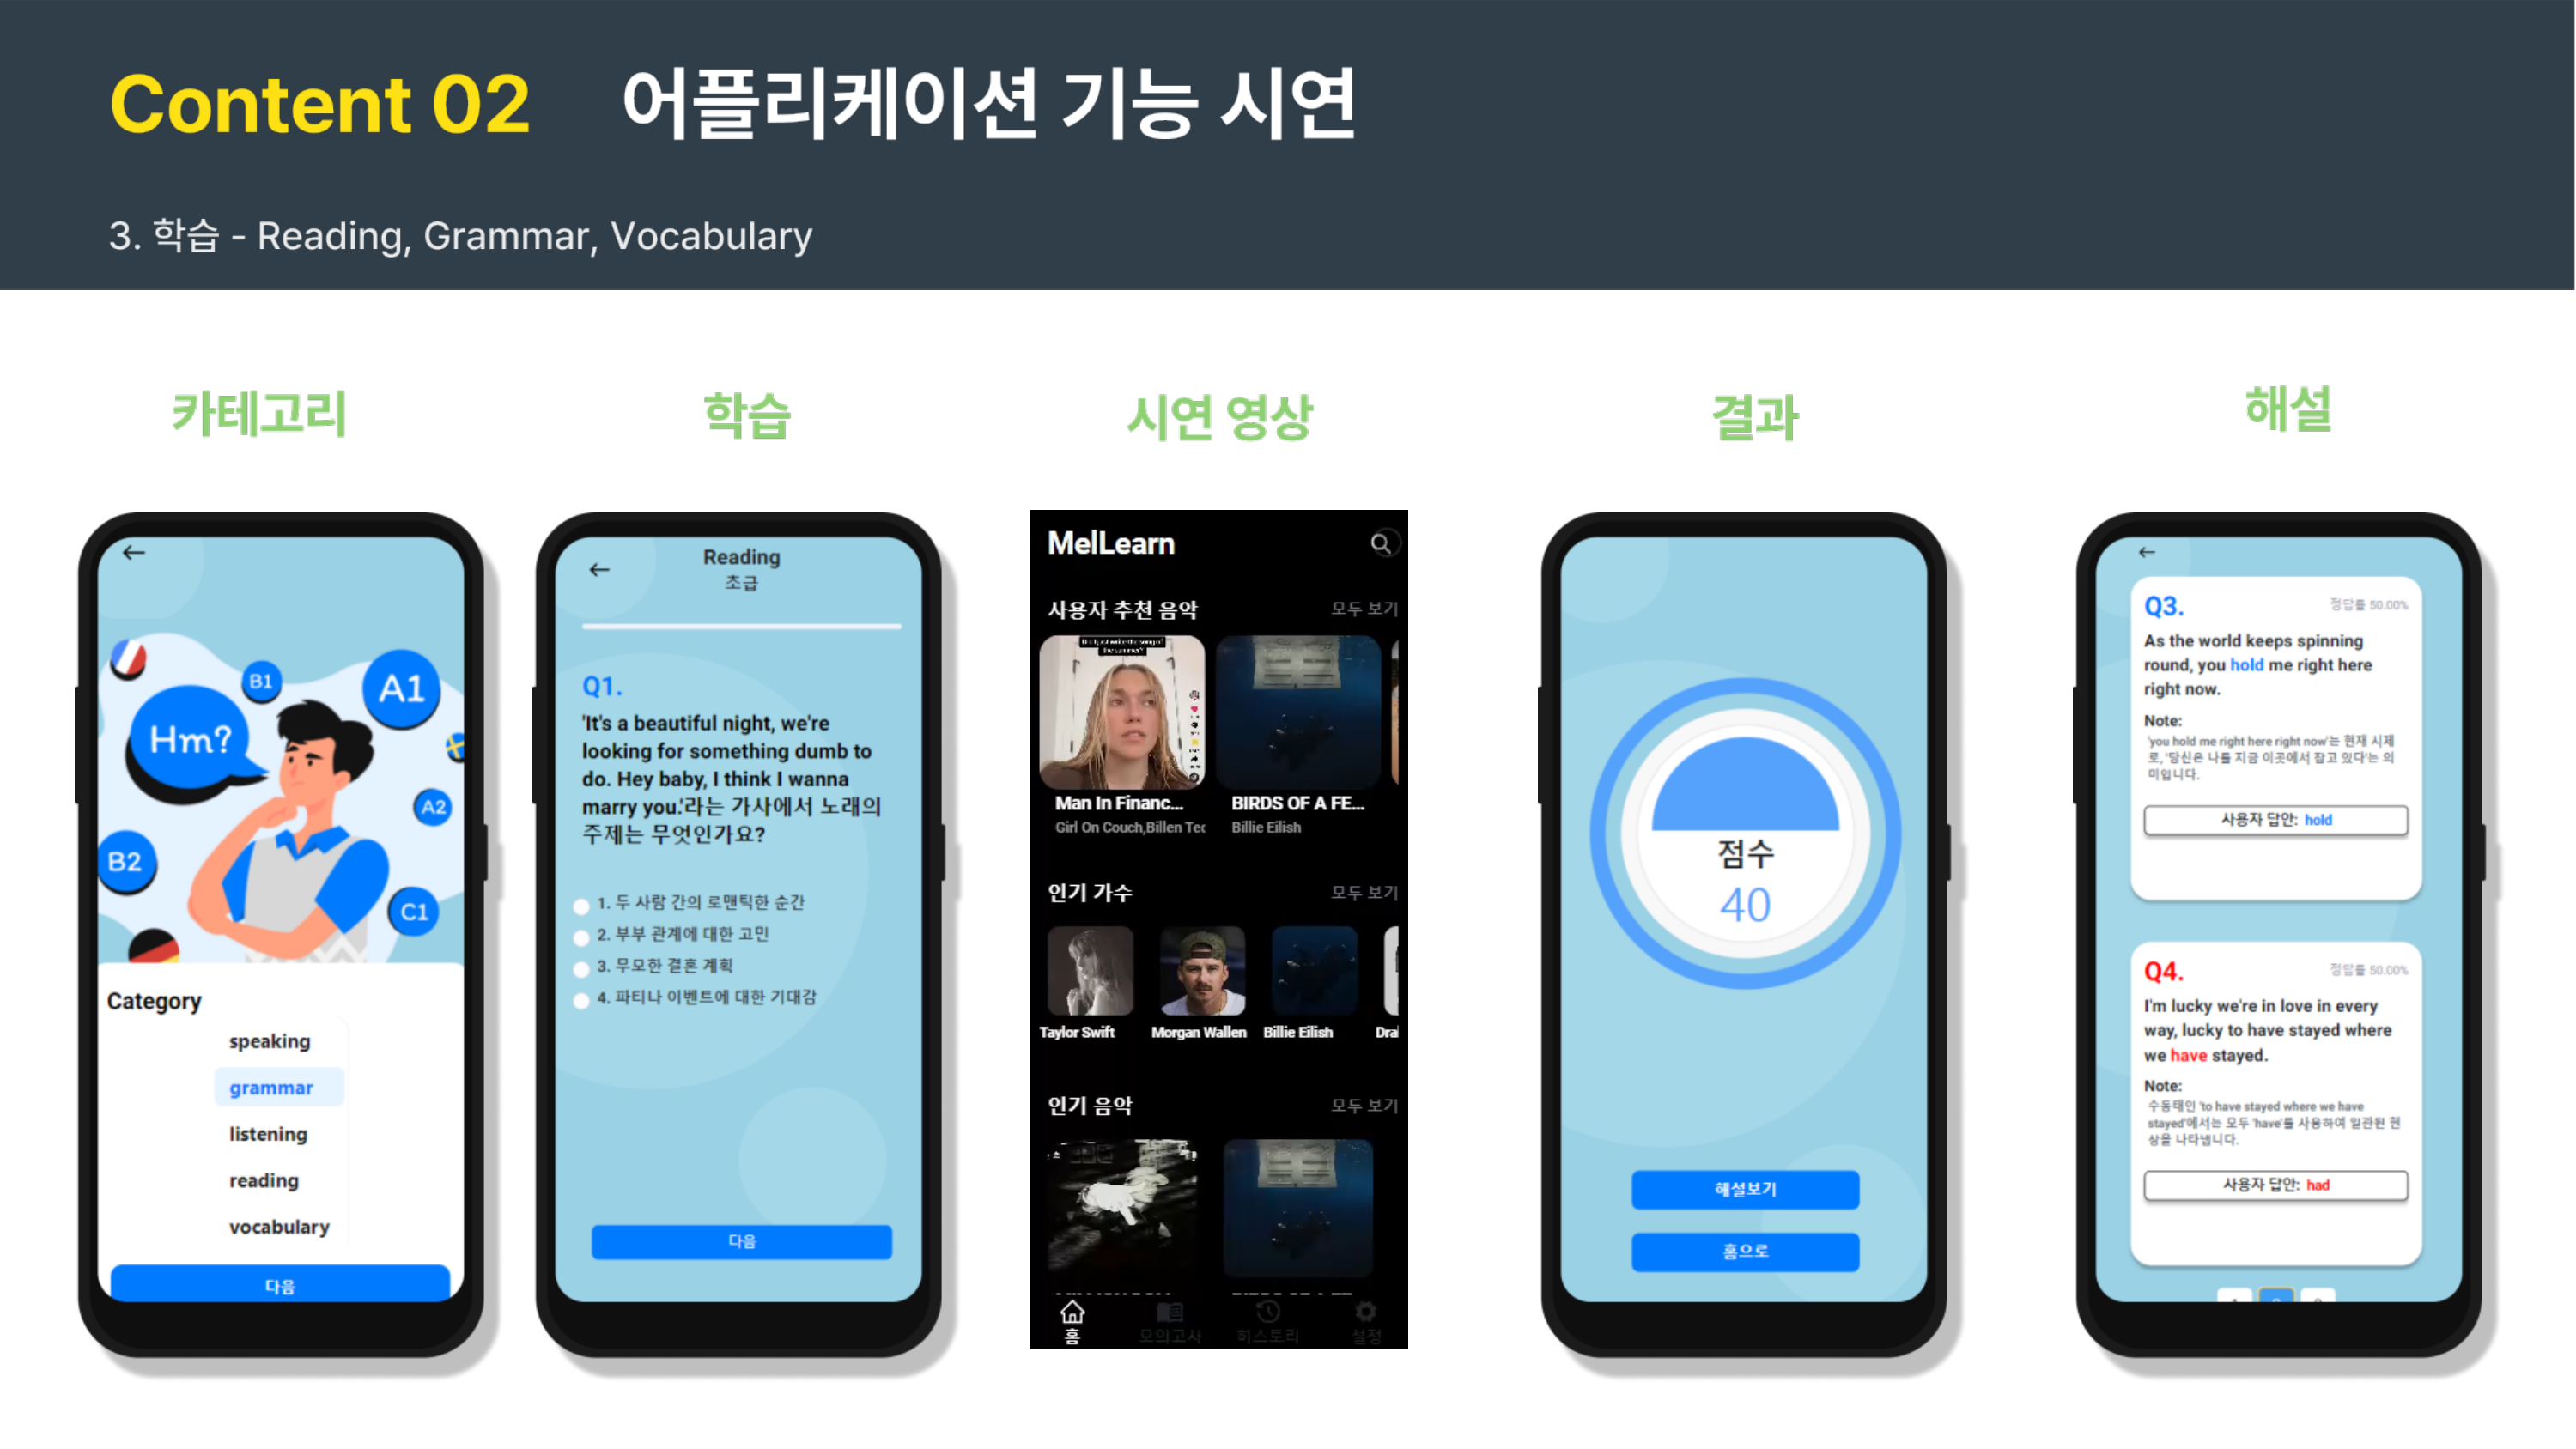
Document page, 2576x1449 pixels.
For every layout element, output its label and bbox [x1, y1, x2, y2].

picture [0, 0, 2576, 300]
picture [1110, 362, 1364, 501]
picture [75, 364, 508, 1383]
picture [552, 354, 908, 500]
picture [2073, 512, 2506, 1383]
picture [1498, 355, 1945, 501]
picture [532, 512, 967, 1383]
text_box [1030, 509, 1409, 1350]
picture [1538, 512, 1972, 1383]
picture [2112, 346, 2439, 493]
